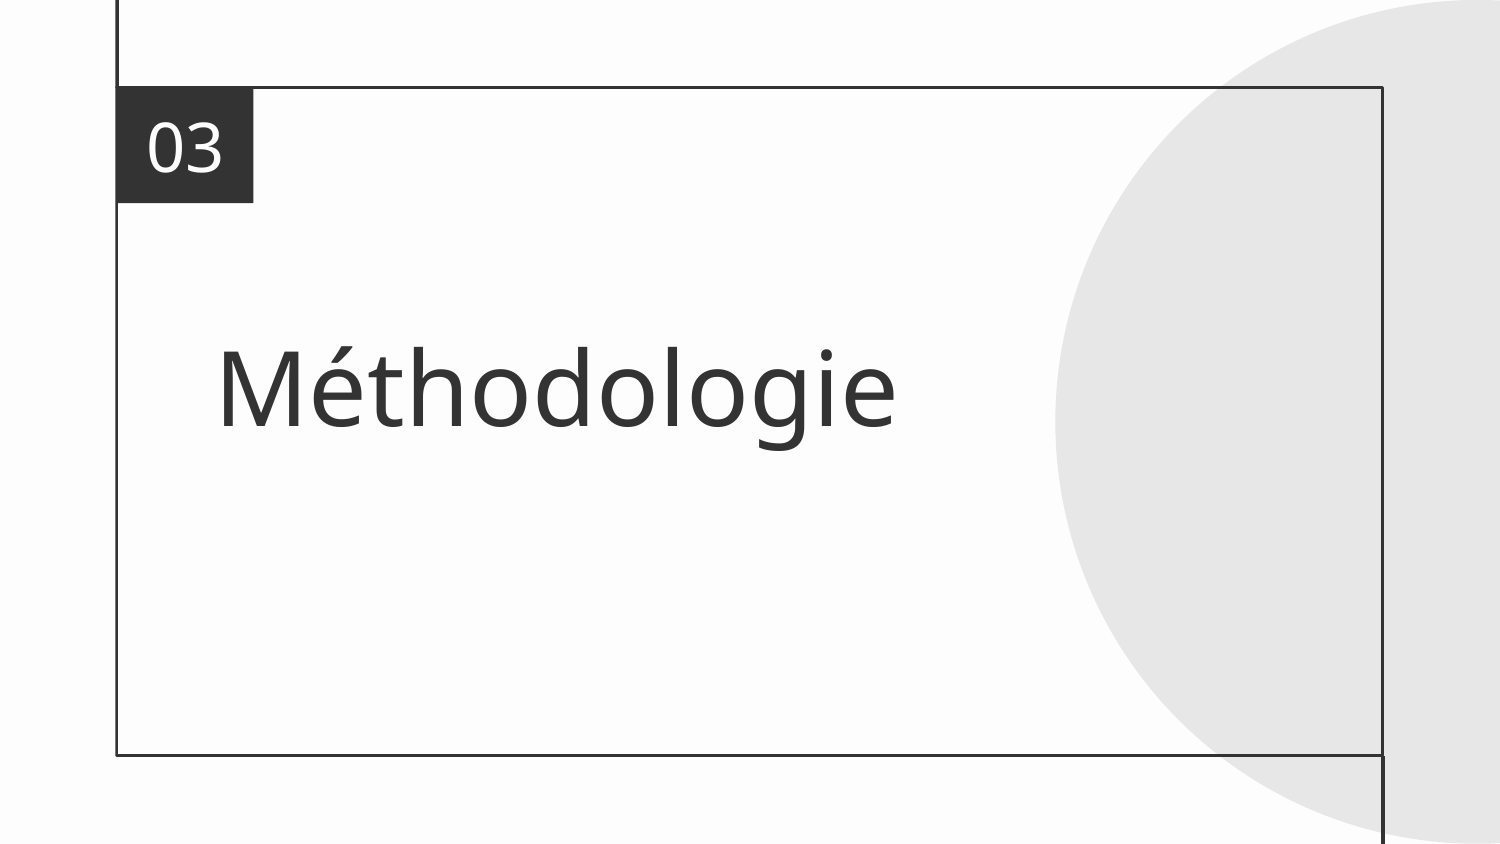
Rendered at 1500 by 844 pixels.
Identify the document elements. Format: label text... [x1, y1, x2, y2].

title Méthodologie [199, 324, 1031, 463]
title 03 [118, 87, 254, 204]
